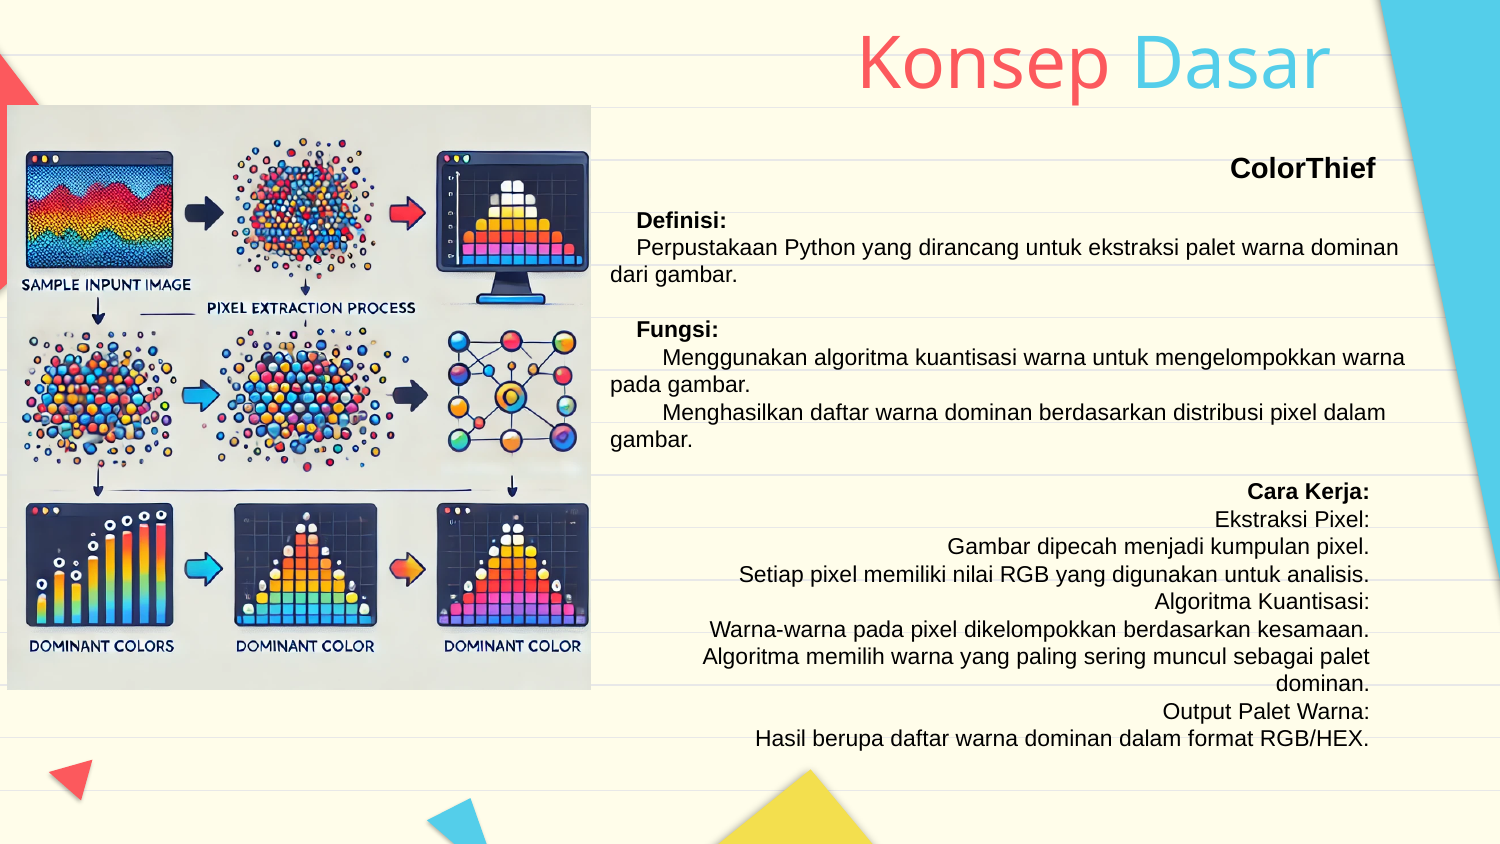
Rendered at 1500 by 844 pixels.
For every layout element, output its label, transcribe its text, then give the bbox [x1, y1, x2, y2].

picture [6, 105, 591, 690]
text_box [48, 759, 93, 801]
text_box ColorThief [1215, 107, 1440, 172]
title Konsep Dasar [462, 1, 1500, 95]
text_box [426, 798, 487, 844]
text_box Definisi: Perpustakaan Python yang dirancang untuk ekstraksi palet warna dominan dari gambar. Fungsi: Menggunakan algoritma kuantisasi warna untuk mengelompokkan warna pada gambar. Menghasilkan daftar warna dominan berdasarkan distribusi pixel dalam gambar. [596, 172, 1440, 513]
text_box Cara Kerja: Ekstraksi Pixel: Gambar dipecah menjadi kumpulan pixel. Setiap pixel memiliki nilai RGB yang digunakan untuk analisis. Algoritma Kuantisasi: Warna-warna pada pixel dikelompokkan berdasarkan kesamaan. Algoritma memilih warna yang paling sering muncul sebagai palet dominan. Output Palet Warna: Hasil berupa daftar warna dominan dalam format RGB/HEX. [541, 291, 1386, 844]
